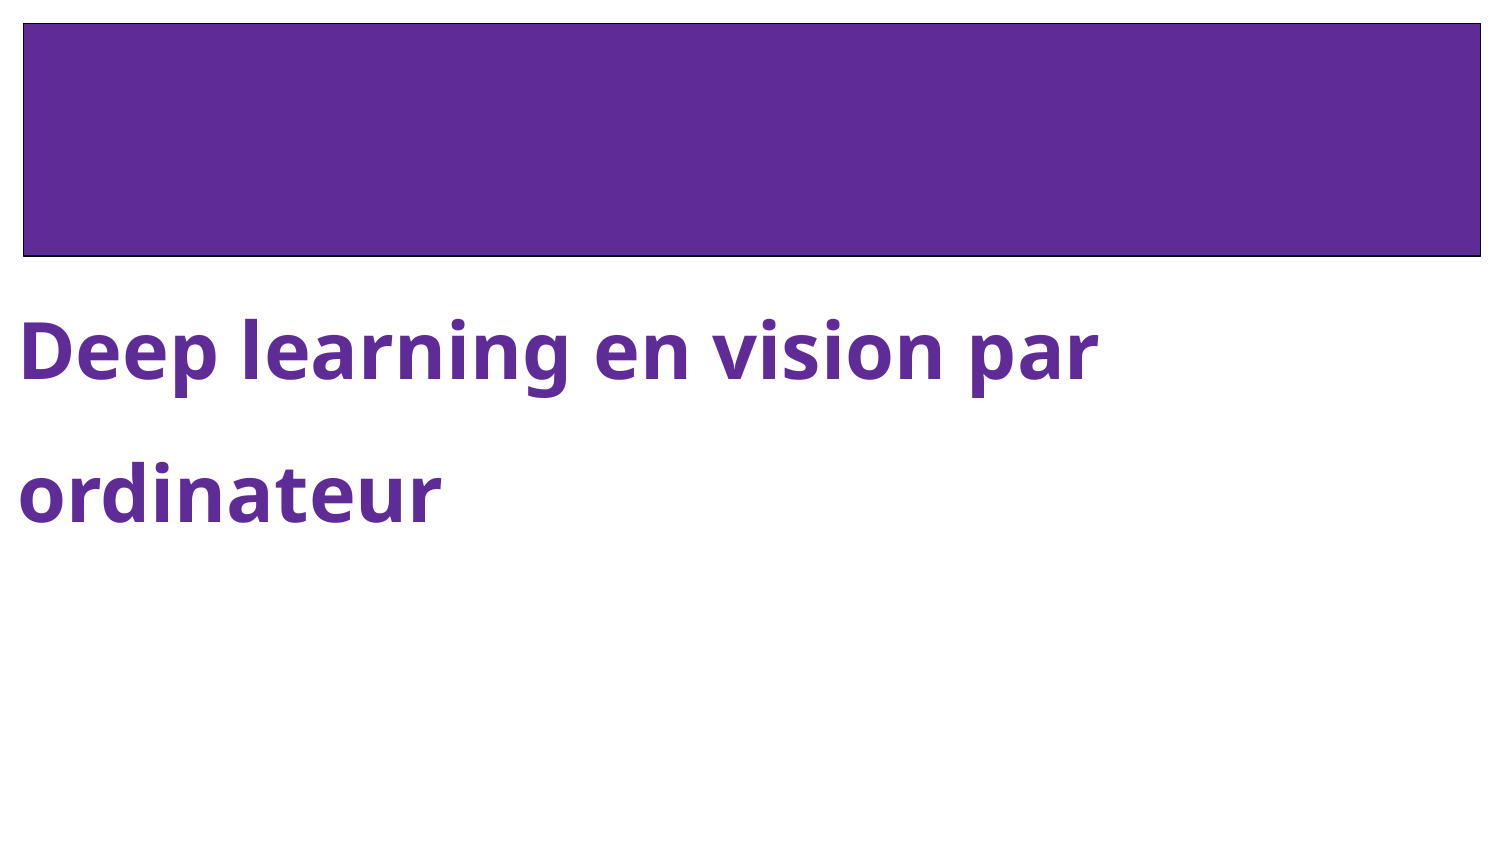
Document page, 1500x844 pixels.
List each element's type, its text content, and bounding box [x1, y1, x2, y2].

text_box [2, 0, 1500, 66]
title Deep learning en vision par ordinateur [2, 317, 1500, 722]
text_box [23, 23, 1481, 257]
